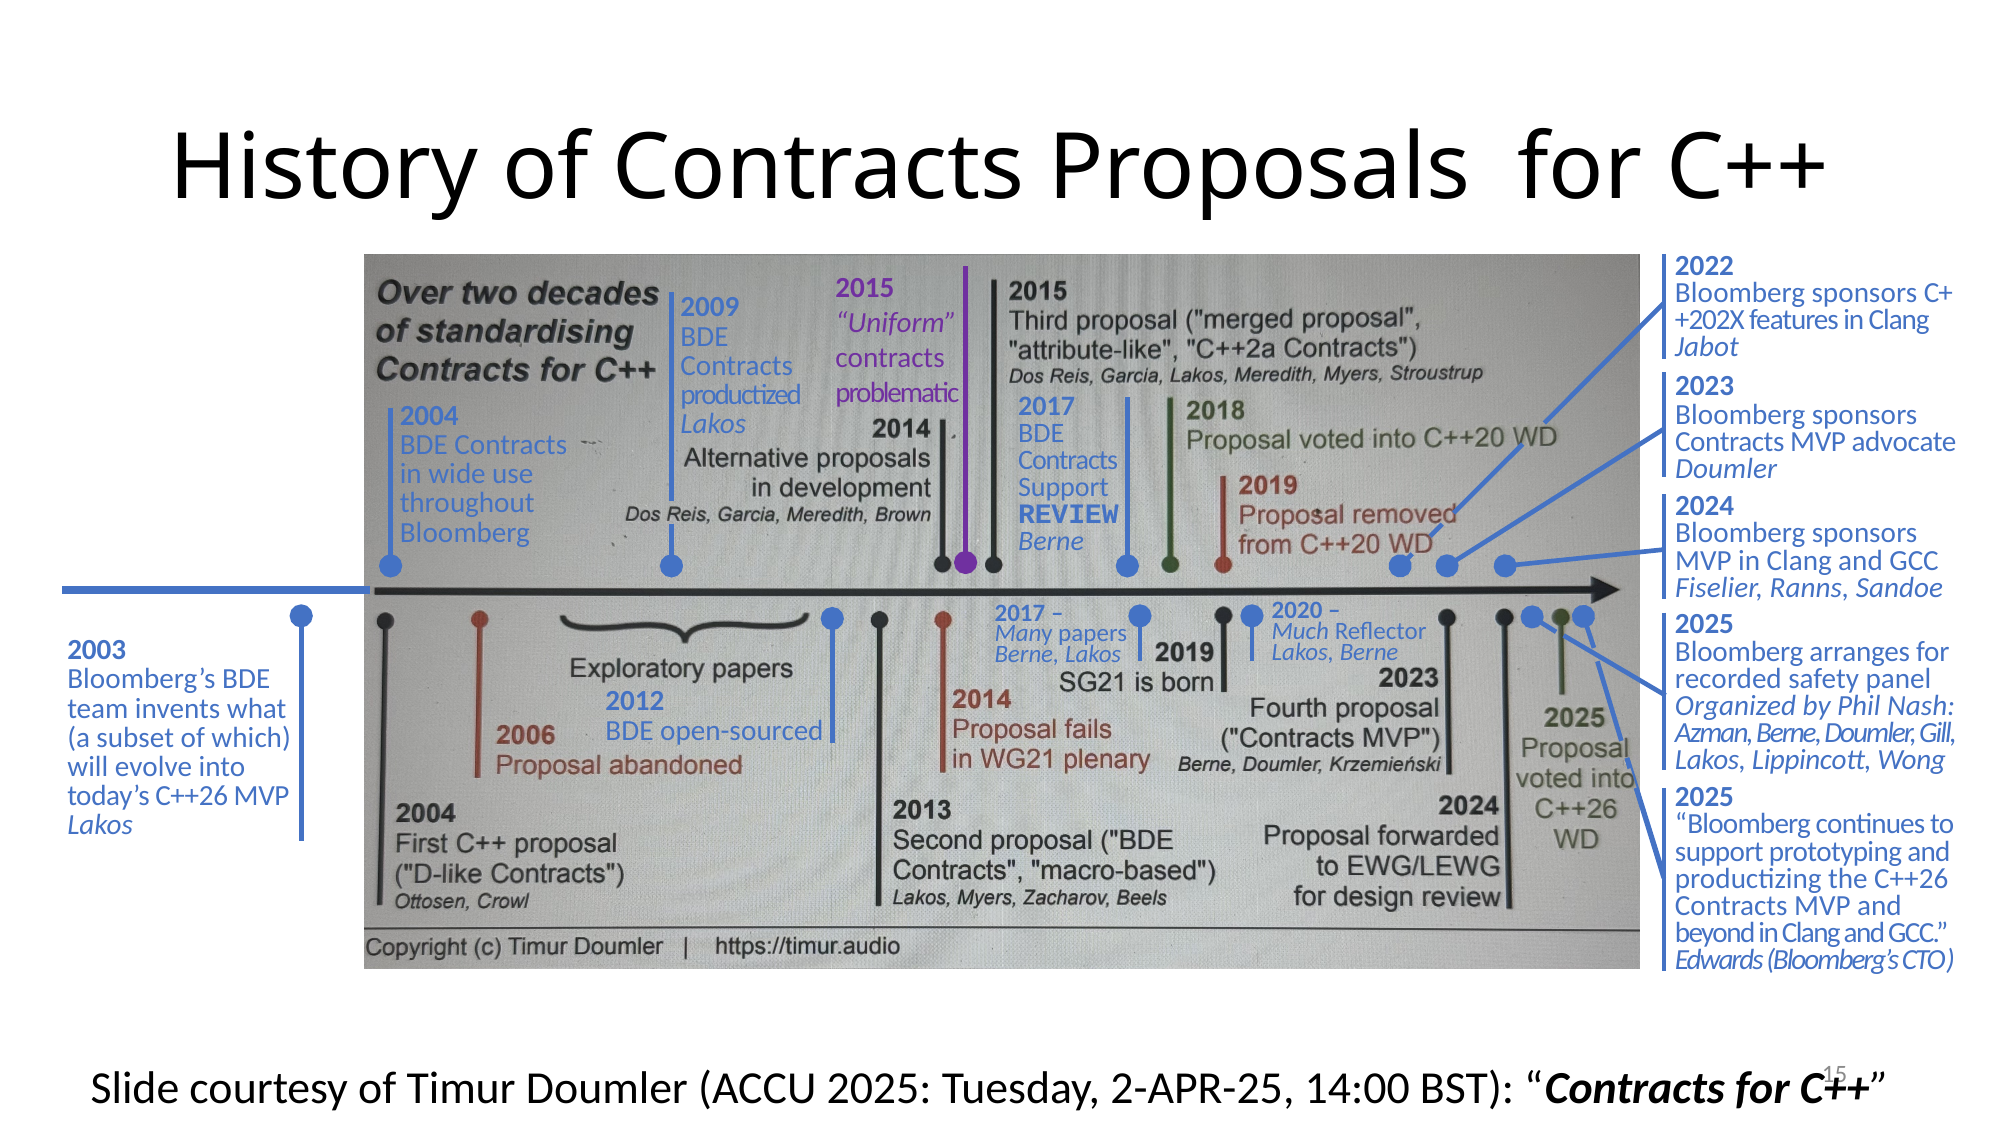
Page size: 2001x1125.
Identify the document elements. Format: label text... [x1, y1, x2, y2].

text_box Slide courtesy of Timur Doumler (ACCU 2025: Tuesday, 2-APR-25, 14:00 BST): “Contracts for C++” [0, 1049, 2000, 1120]
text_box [1583, 616, 1971, 986]
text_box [979, 597, 1143, 678]
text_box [52, 615, 321, 851]
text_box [1532, 605, 2000, 786]
title History of Contracts Proposals for C++ [137, 59, 1863, 278]
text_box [665, 286, 841, 566]
slide_number 15 [1412, 1042, 1863, 1103]
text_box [1400, 246, 2000, 566]
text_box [385, 394, 597, 566]
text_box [1251, 595, 1448, 675]
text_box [820, 260, 996, 563]
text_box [1505, 486, 2000, 613]
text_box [590, 618, 856, 755]
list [363, 254, 1583, 969]
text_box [1003, 386, 1140, 567]
